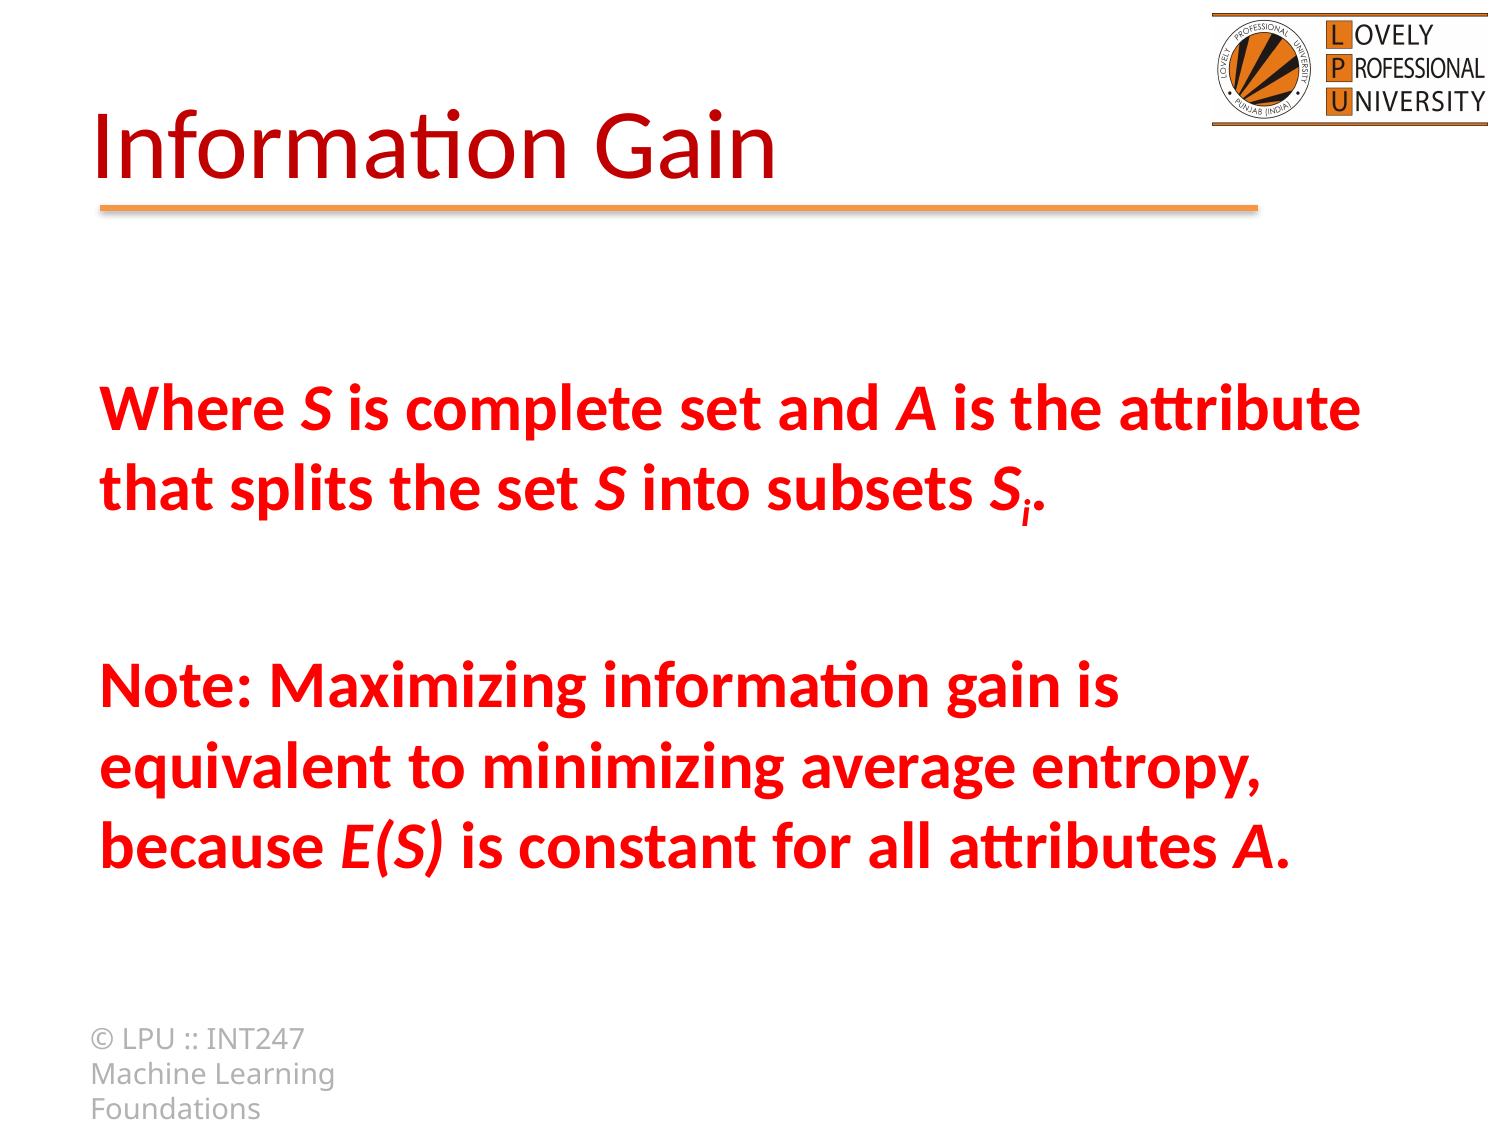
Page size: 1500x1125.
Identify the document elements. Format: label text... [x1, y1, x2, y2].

title Information Gain [75, 45, 1425, 233]
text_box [1212, 13, 1488, 126]
slide_number © LPU :: INT247 Machine Learning Foundations [75, 1042, 425, 1103]
